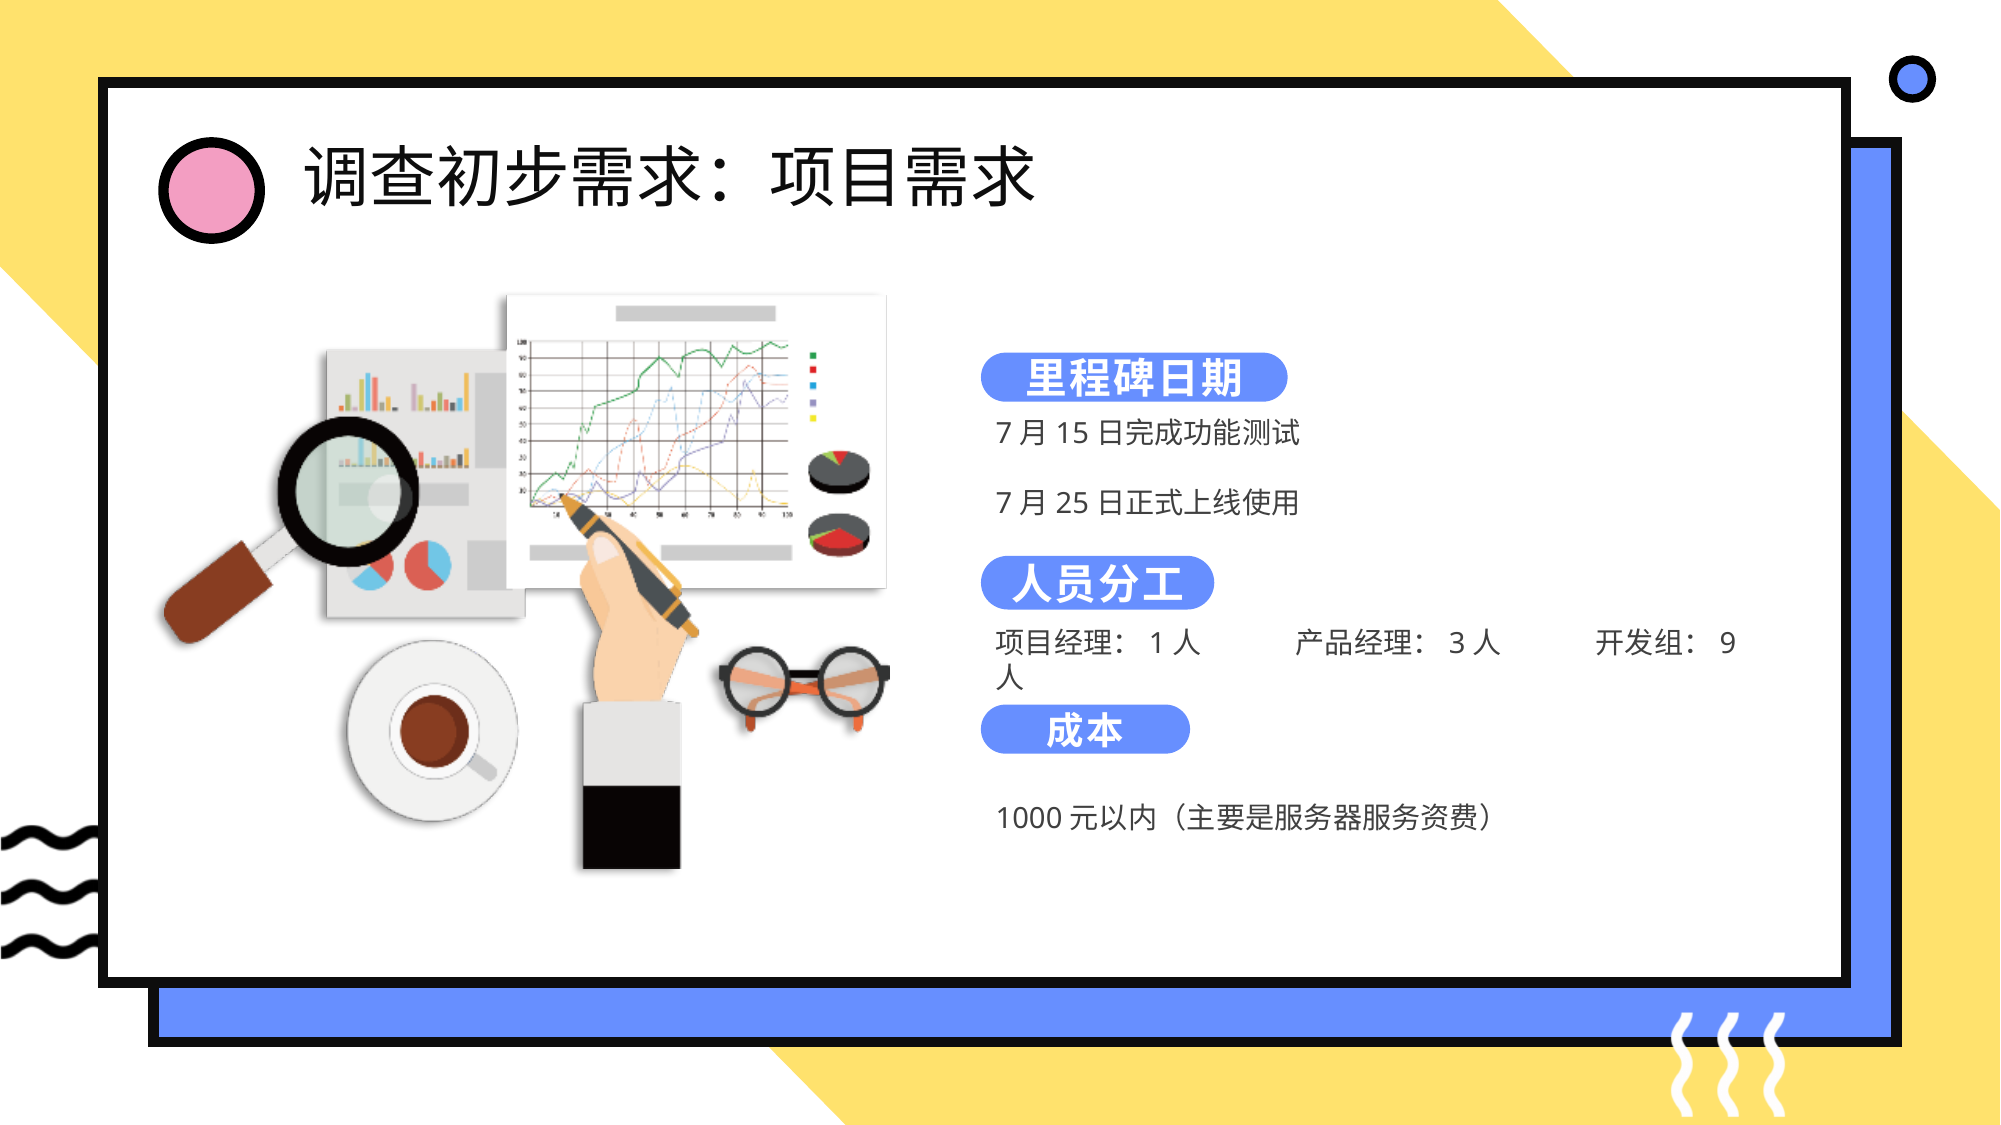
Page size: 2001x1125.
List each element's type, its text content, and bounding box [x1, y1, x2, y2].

picture [0, 737, 148, 1042]
picture [1609, 966, 1834, 1125]
text_box 调查初步需求：项目需求 [288, 127, 1259, 222]
picture [164, 295, 890, 869]
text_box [980, 352, 1788, 811]
